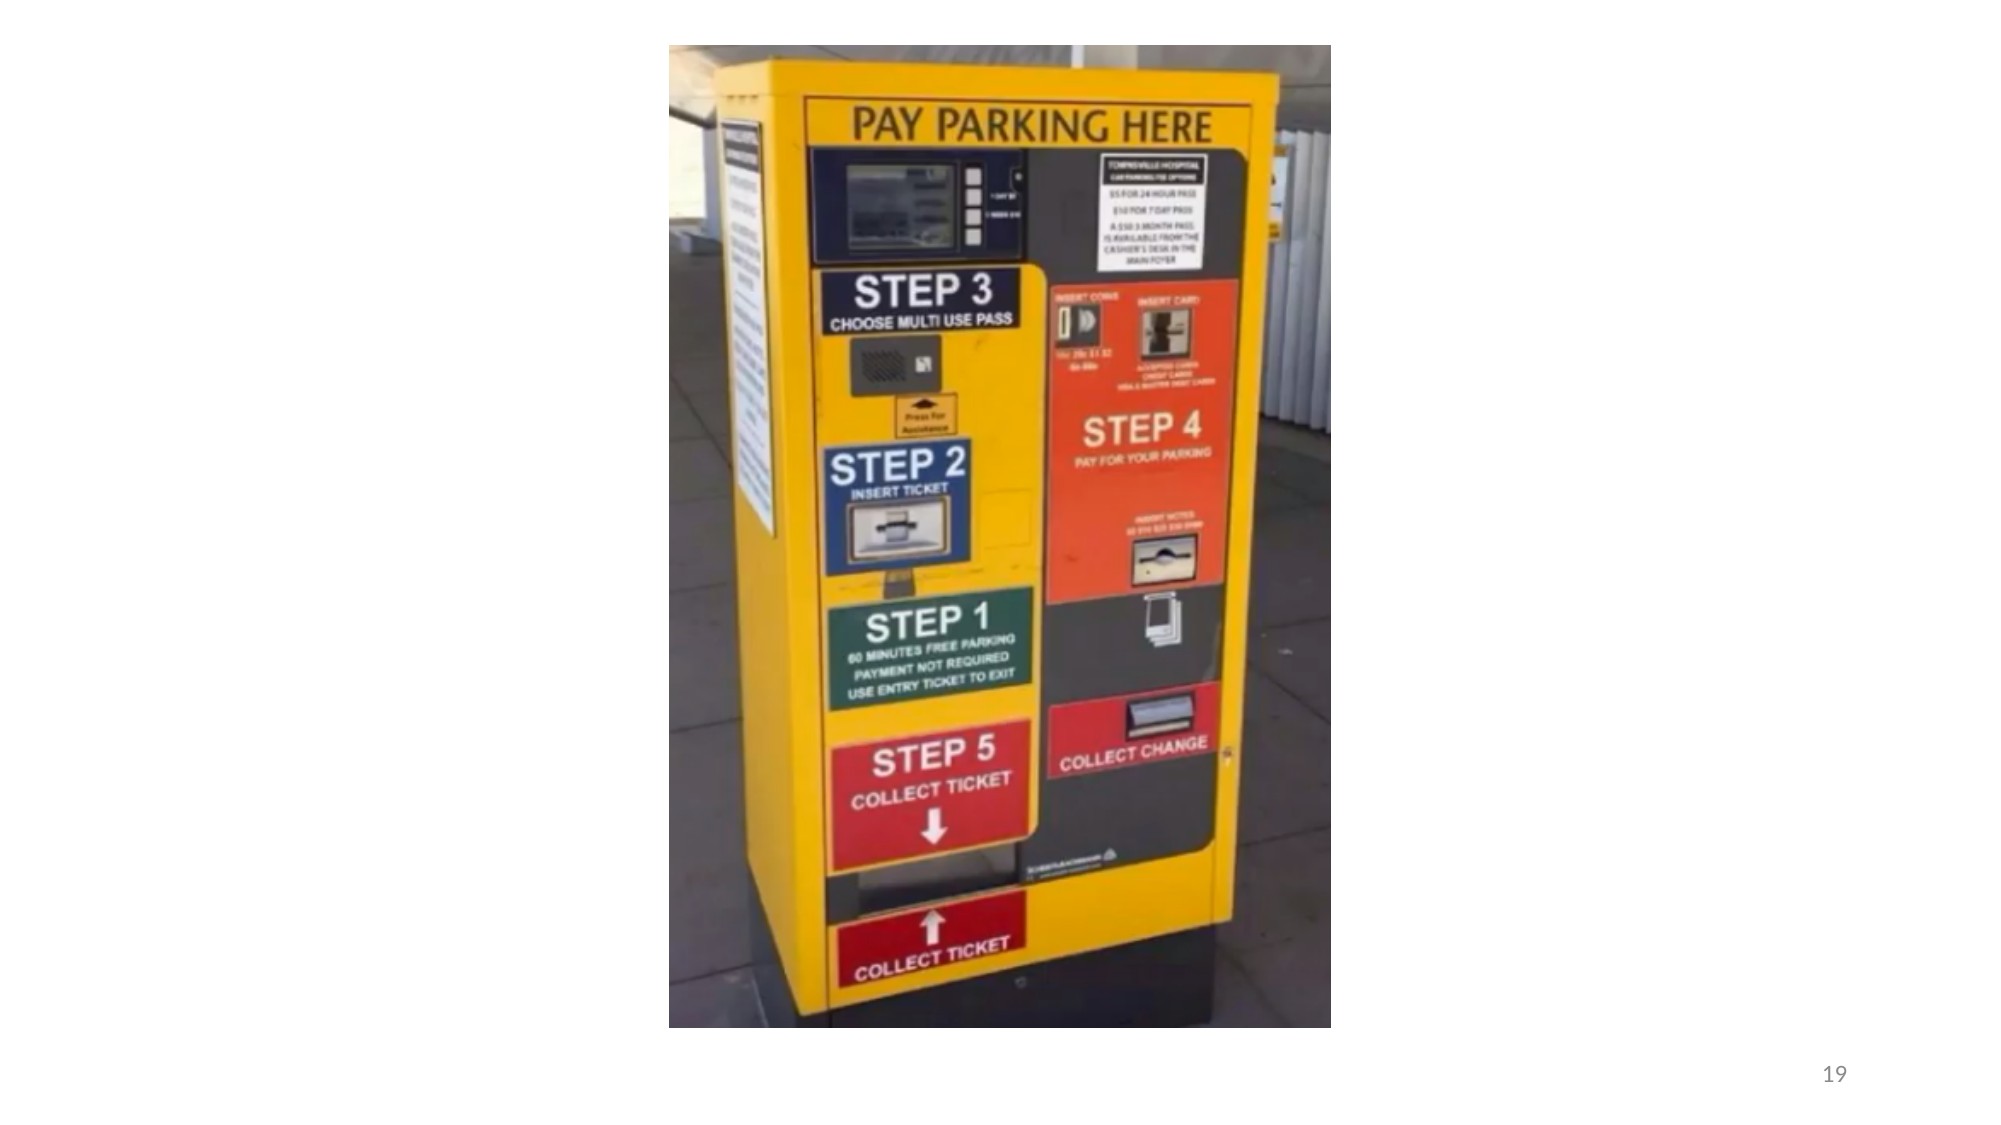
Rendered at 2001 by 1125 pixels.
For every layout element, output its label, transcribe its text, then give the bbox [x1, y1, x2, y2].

picture [669, 45, 1331, 1028]
slide_number 19 [1412, 1042, 1863, 1103]
